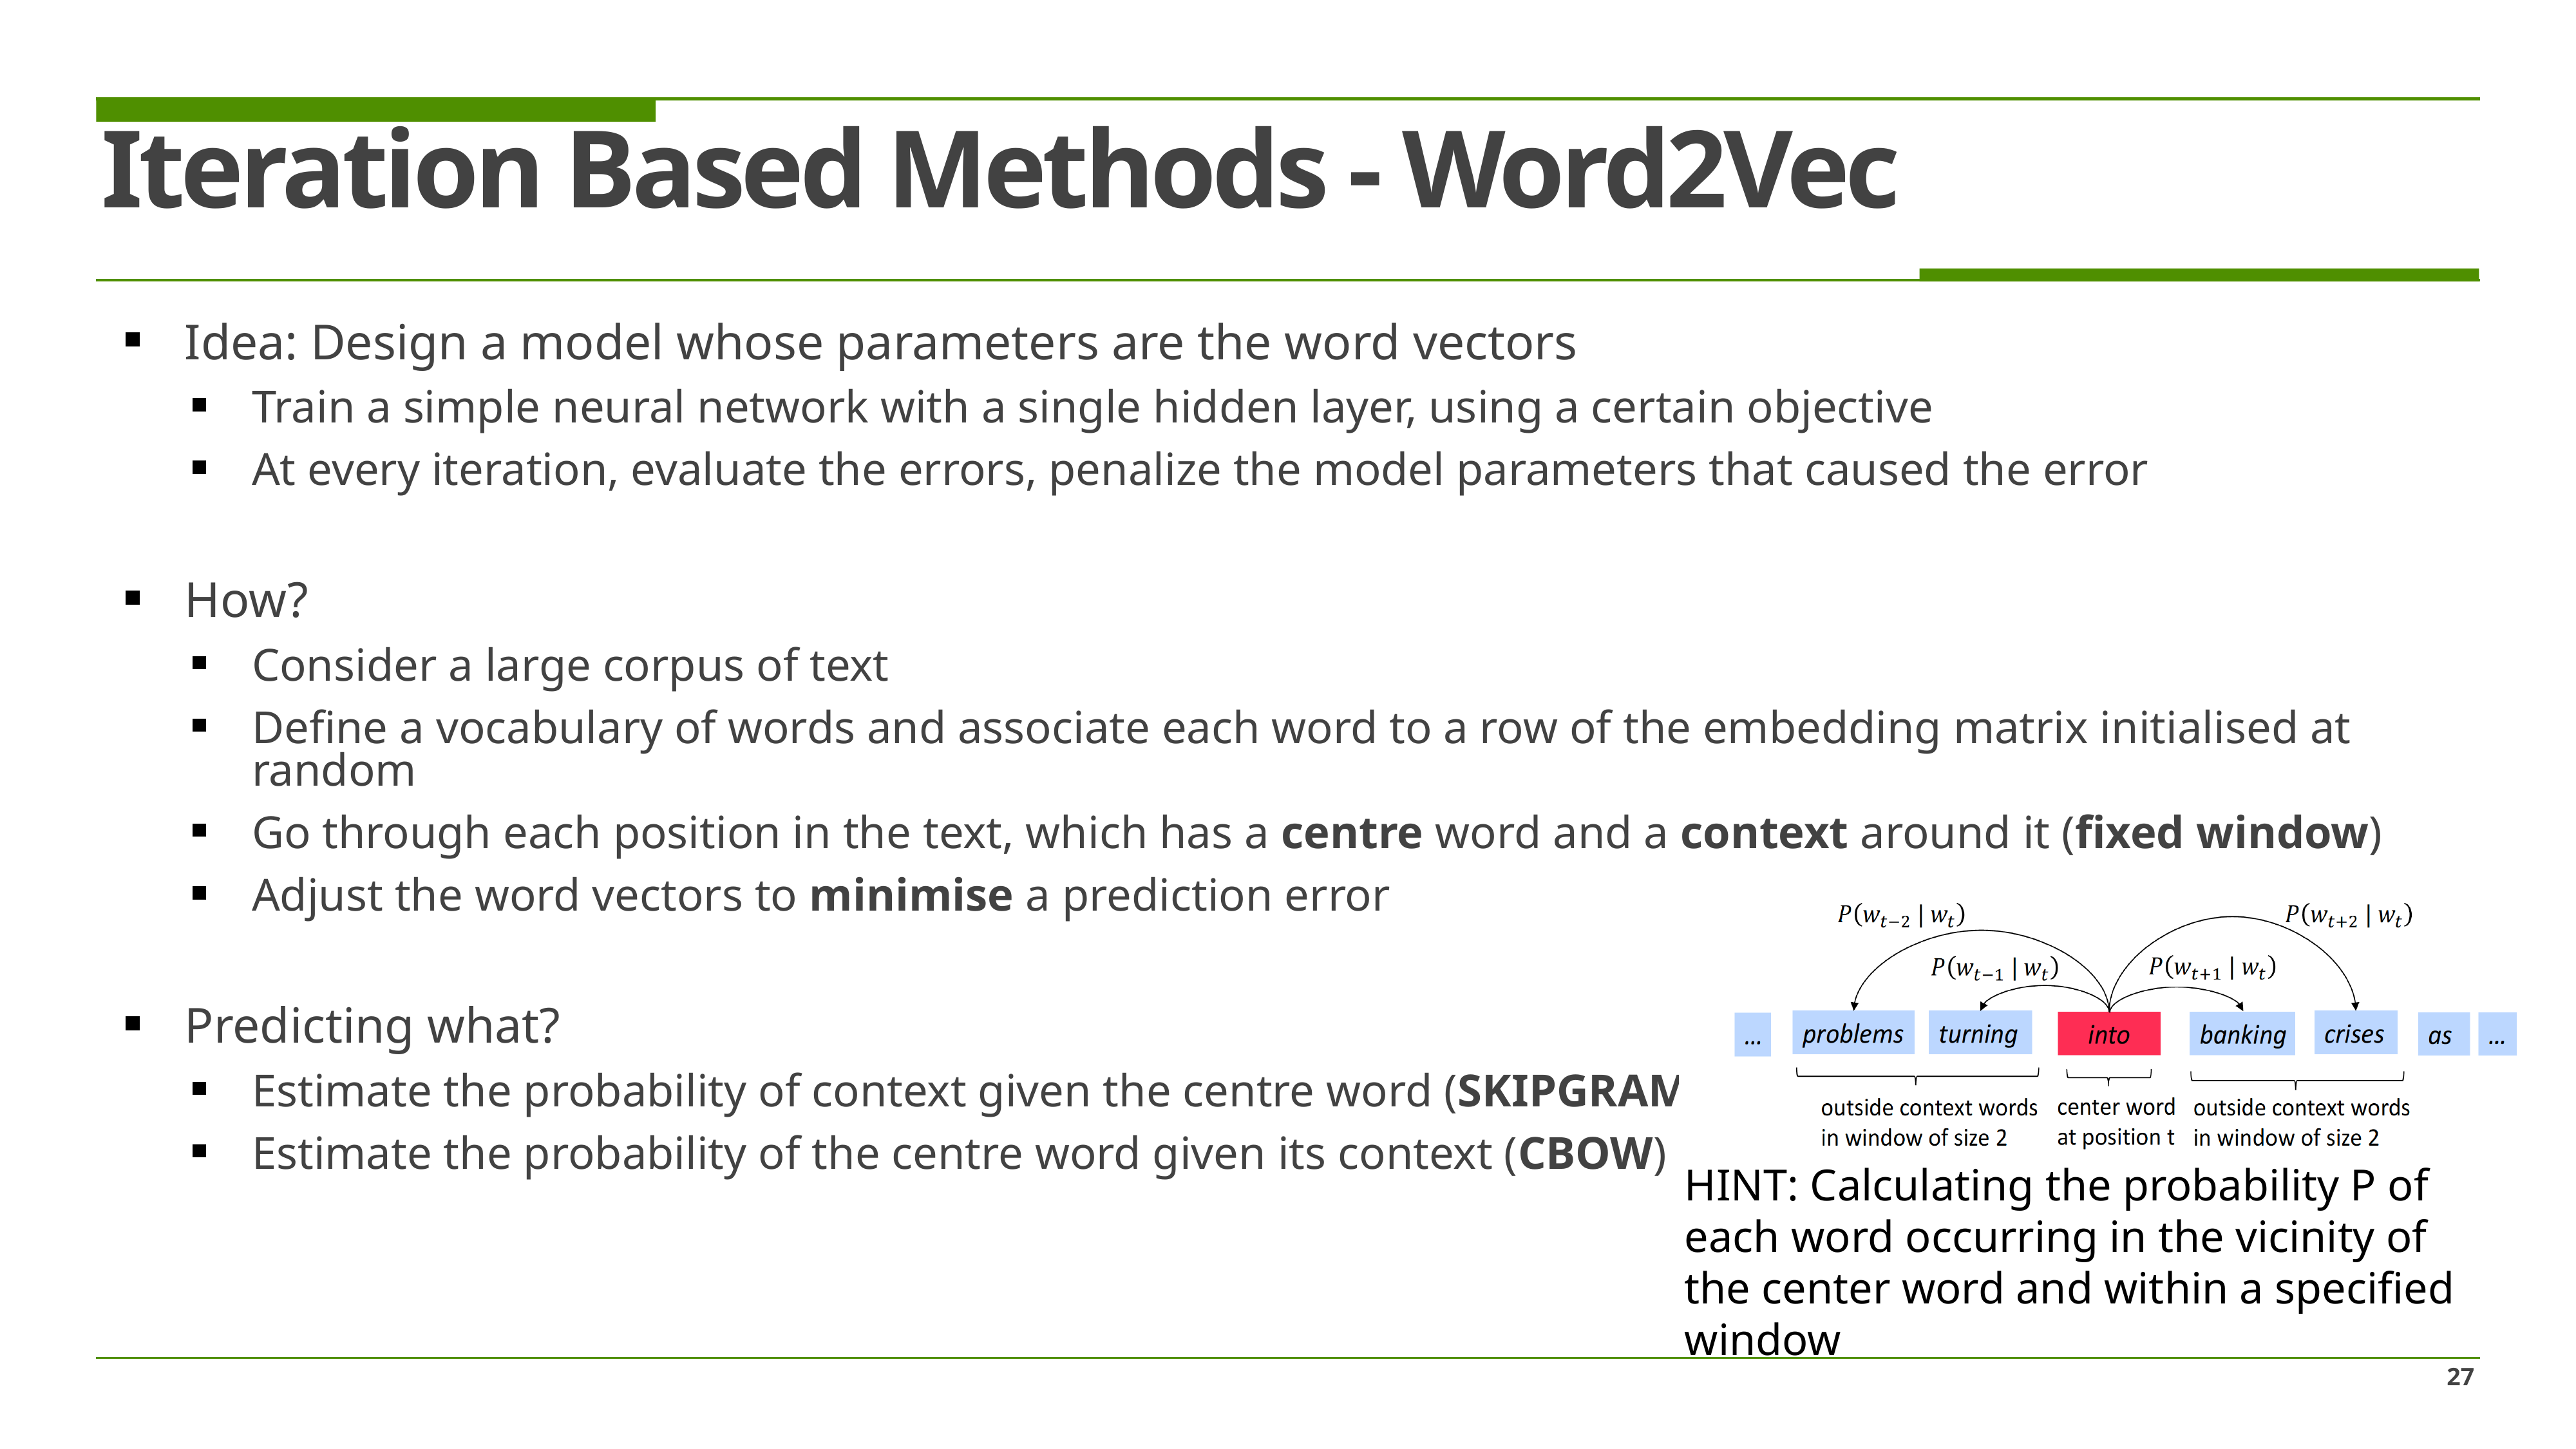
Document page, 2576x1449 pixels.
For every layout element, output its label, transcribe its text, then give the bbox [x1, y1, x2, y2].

picture [193, 886, 206, 900]
picture [126, 1016, 140, 1030]
slide_number 27 [2325, 1369, 2481, 1400]
picture [193, 460, 206, 474]
picture [126, 591, 140, 605]
picture [193, 719, 206, 732]
picture [126, 332, 140, 346]
picture [193, 824, 206, 837]
picture [193, 1082, 206, 1095]
picture [193, 656, 206, 669]
picture [193, 398, 206, 412]
picture [193, 1144, 206, 1157]
title Iteration Based Methods - Word2Vec [95, 120, 2481, 259]
picture [1679, 869, 2553, 1178]
text_box HINT: Calculating the probability P of each word occurring in the vicinity of the center word and within a specified window [1679, 1178, 2510, 1369]
list Idea: Design a model whose parameters are the word vectors Train a simple neural network with a single hidden layer, using a certain objective At every iteration, evaluate the errors, penalize the model parameters that caused the error How? Consider a large corpus of text Define a vocabulary of words and associate each word to a row of the embedding matrix initialised at random Go through each position in the text, which has a centre word and a context around it (fixed window) Adjust the word vectors to minimise a prediction error Predicting what? Estimate the probability of context given the centre word (SKIPGRAM) Estimate the probability of the centre word given its context (CBOW) [120, 316, 2456, 1353]
